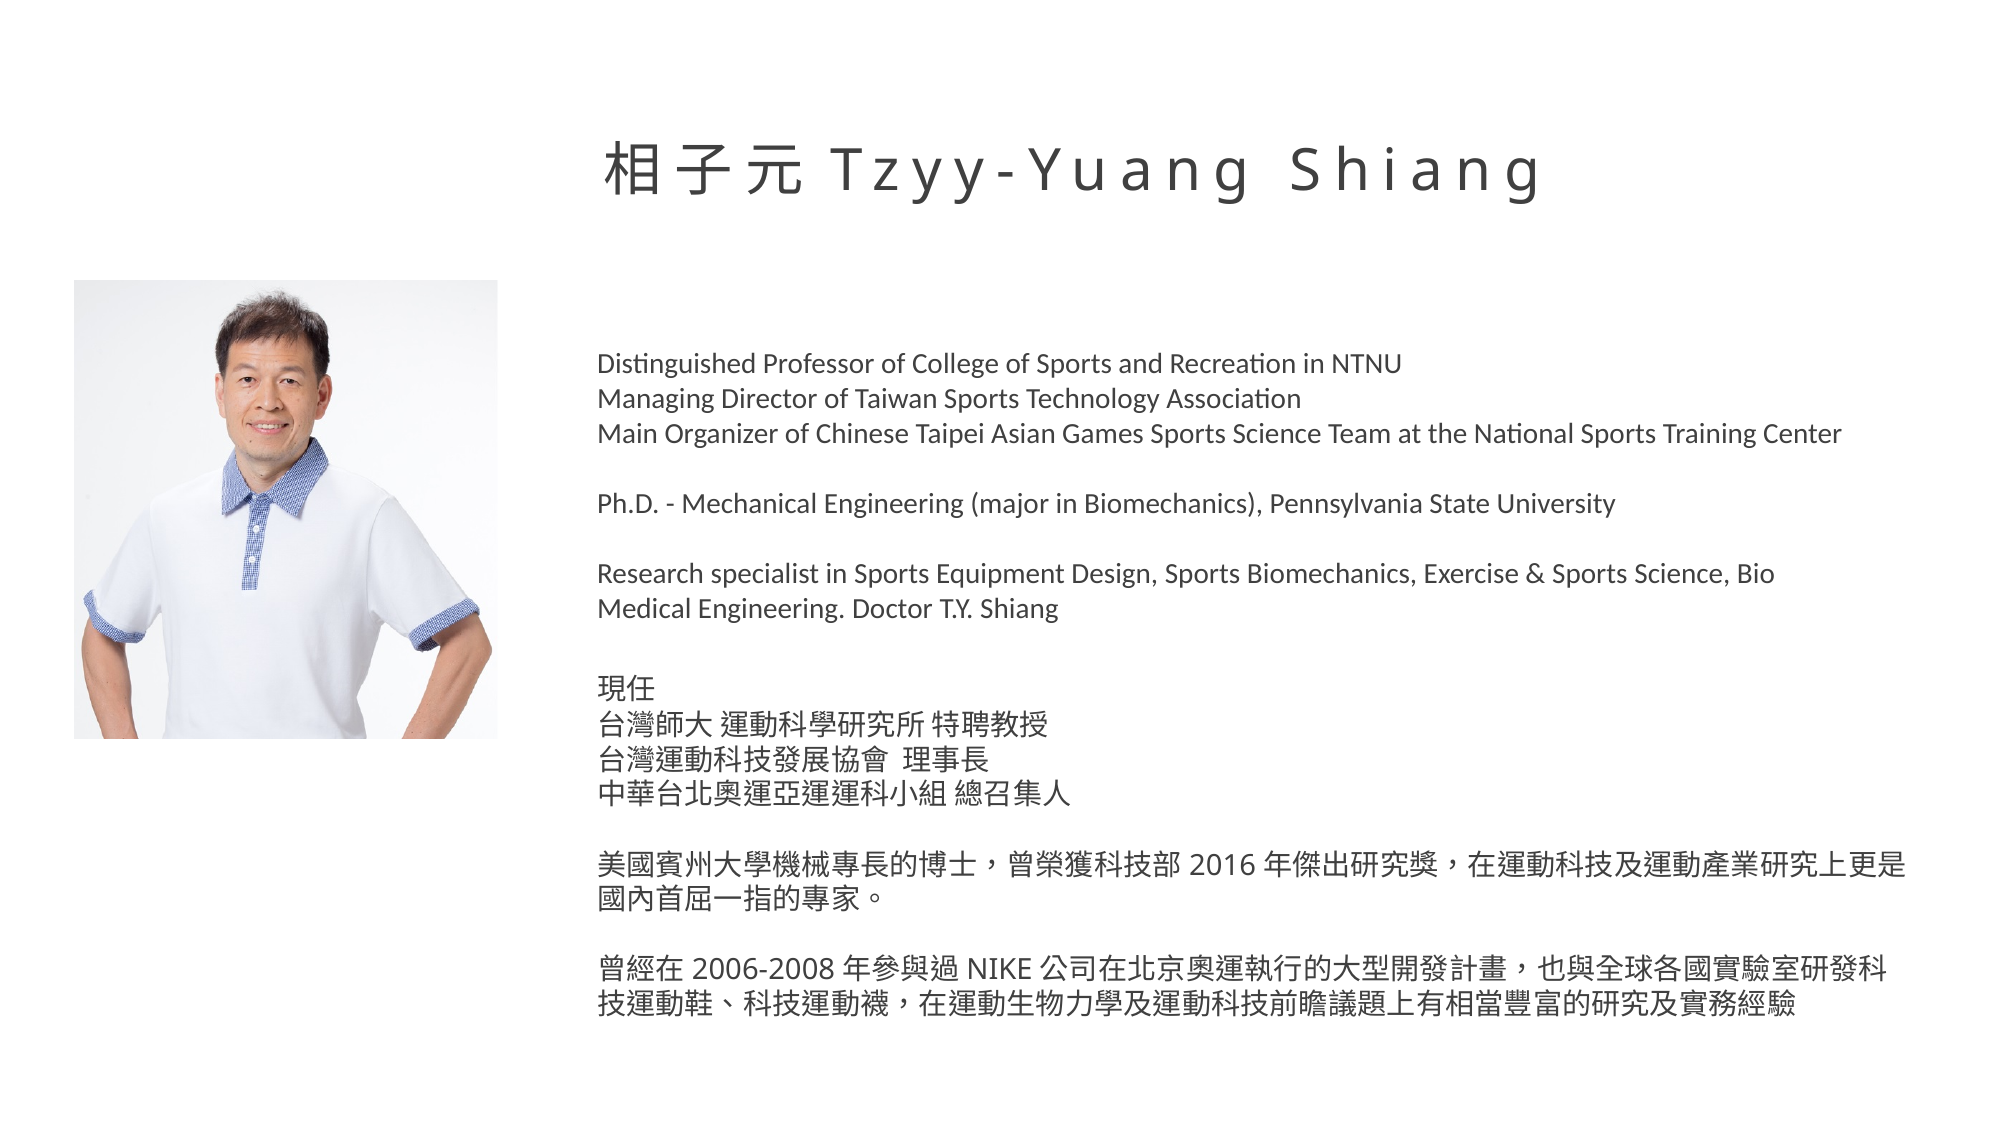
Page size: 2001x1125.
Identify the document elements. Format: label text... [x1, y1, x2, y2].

text_box 相子元Tzyy-Yuang Shiang [589, 124, 1584, 210]
text_box Distinguished Professor of College of Sports and Recreation in NTNU Managing Director of Taiwan Sports Technology Association Main Organizer of Chinese Taipei Asian Games Sports Science Team at the National Sports Training Center Ph.D. - Mechanical Engineering (major in Biomechanics), Pennsylvania State University Research specialist in Sports Equipment Design, Sports Biomechanics, Exercise & Sports Science, Bio Medical Engineering. Doctor T.Y. Shiang [582, 337, 1866, 632]
picture [74, 280, 500, 739]
text_box 現任 台灣師大 運動科學研究所 特聘教授 台灣運動科技發展協會 理事長 中華台北奧運亞運運科小組 總召集人 美國賓州大學機械專長的博士，曾榮獲科技部2016年傑出研究獎，在運動科技及運動產業研究上更是國內首屈一指的專家。 曾經在2006-2008年參與過NIKE公司在北京奧運執行的大型開發計畫，也與全球各國實驗室研發科技運動鞋、科技運動襪，在運動生物力學及運動科技前瞻議題上有相當豐富的研究及實務經驗 [582, 663, 1928, 1028]
